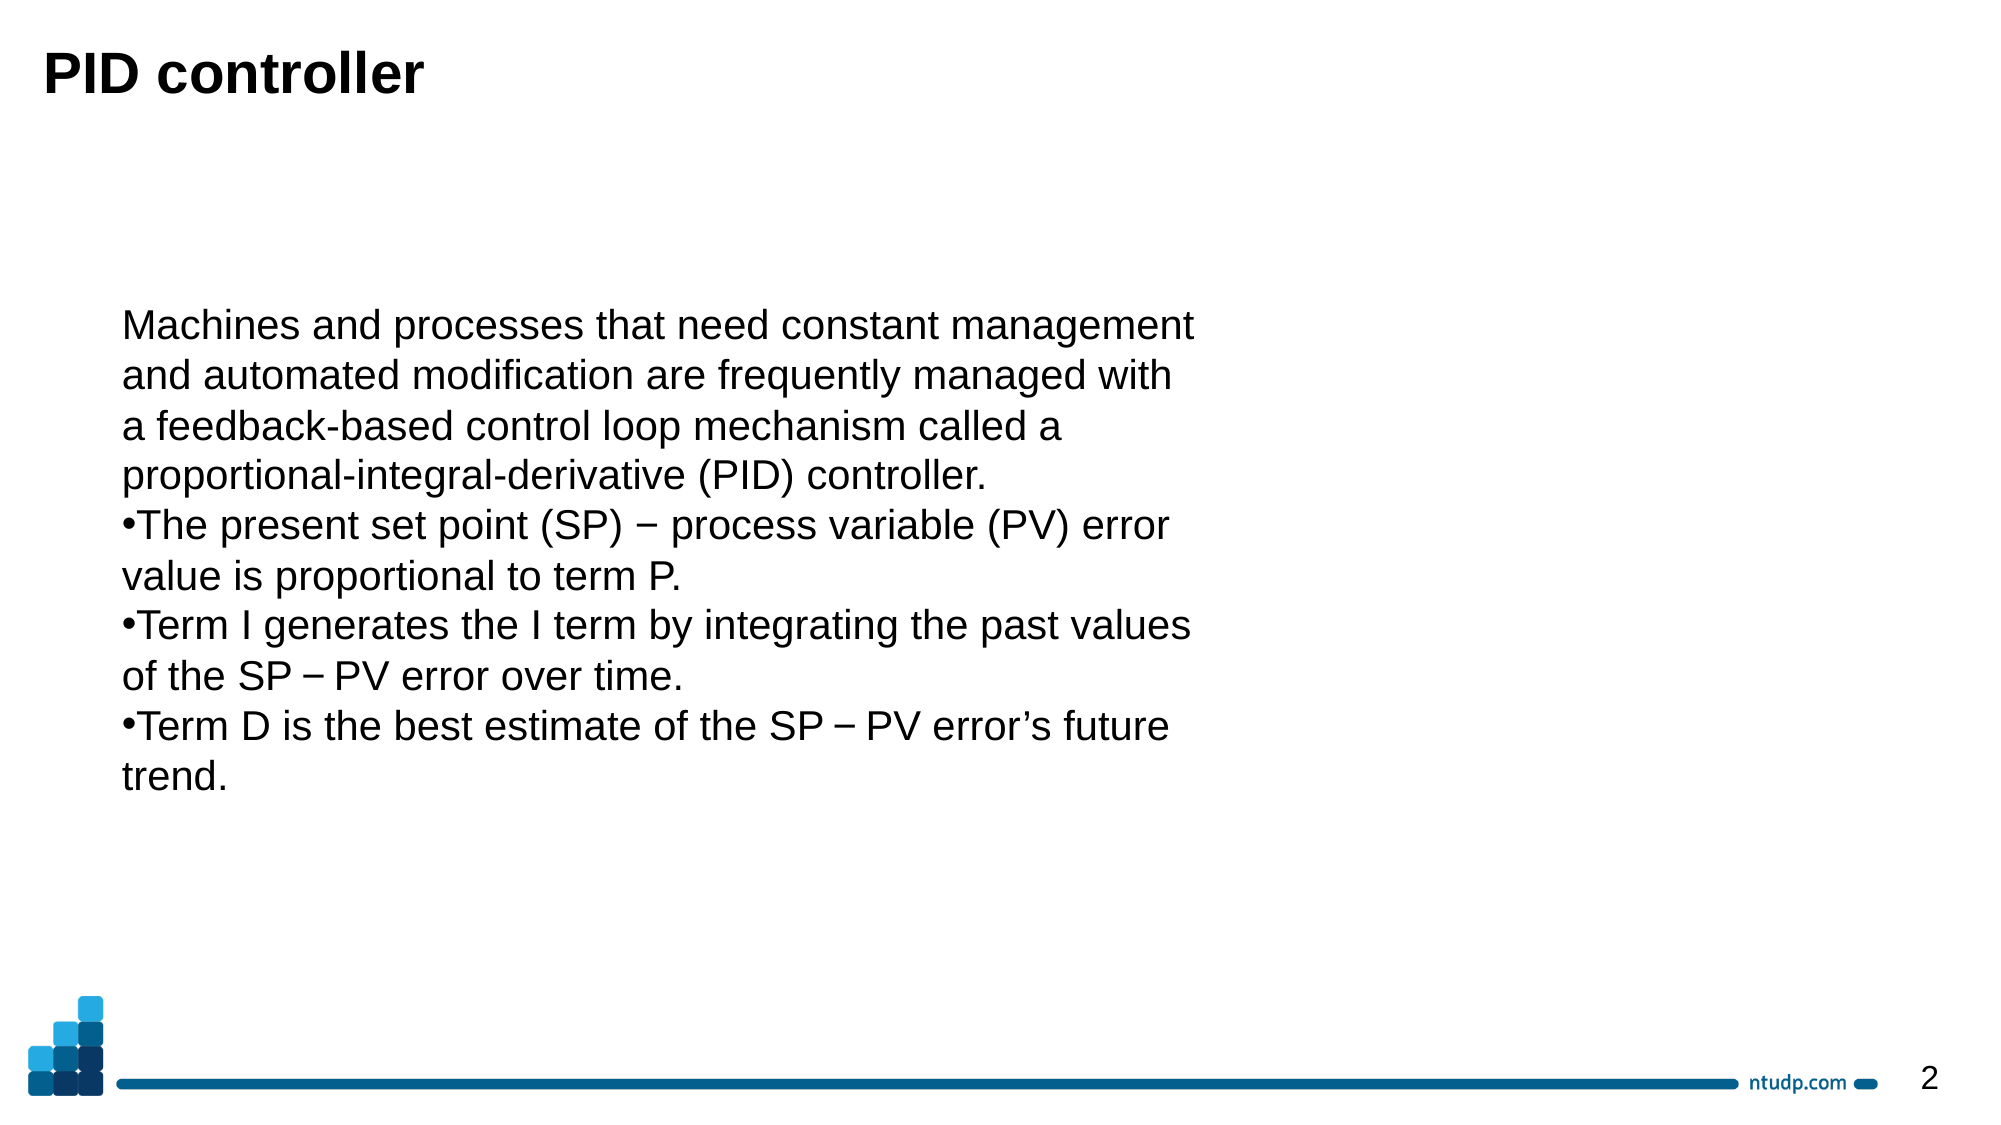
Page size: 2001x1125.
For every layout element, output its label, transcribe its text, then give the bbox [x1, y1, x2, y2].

list PID controller [28, 36, 1968, 195]
picture [28, 996, 1878, 1096]
text_box Machines and processes that need constant management and automated modification are frequently managed with a feedback-based control loop mechanism called a proportional-integral-derivative (PID) controller. The present set point (SP) − process variable (PV) error value is proportional to term P. Term I generates the I term by integrating the past values of the SP − PV error over time. Term D is the best estimate of the SP − PV error’s future trend. [107, 290, 1222, 806]
